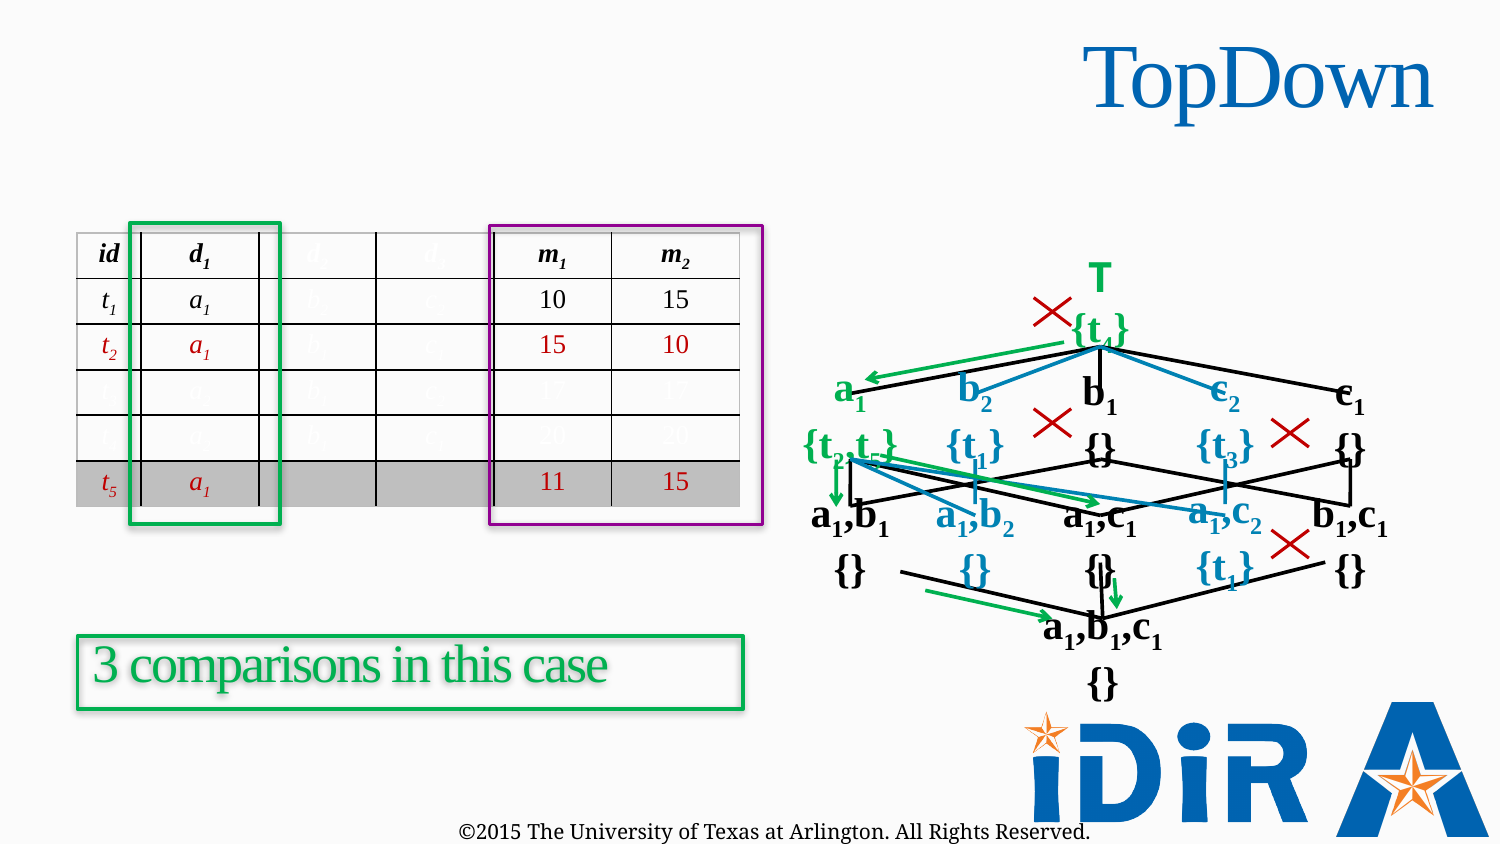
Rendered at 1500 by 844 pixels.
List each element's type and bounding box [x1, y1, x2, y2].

text_box [77, 635, 744, 710]
table_cell [78, 416, 129, 460]
text_box [773, 244, 1428, 686]
table_cell [78, 462, 129, 506]
table_cell [377, 325, 489, 369]
text_box [489, 225, 763, 525]
table_cell [281, 416, 375, 460]
table_header [281, 234, 375, 278]
table_cell [377, 279, 489, 323]
table_cell [377, 371, 489, 414]
text_box [129, 222, 281, 525]
table_cell [377, 416, 489, 460]
table_cell [281, 279, 375, 323]
table_header [78, 234, 129, 278]
table_cell [78, 279, 129, 323]
table_cell [78, 371, 129, 414]
table_header [377, 234, 489, 278]
text_box [458, 818, 1091, 844]
table_cell [78, 325, 129, 369]
picture [1022, 709, 1314, 830]
table_cell [281, 371, 375, 414]
table_cell [281, 325, 375, 369]
table_cell [377, 462, 489, 506]
picture [1336, 702, 1489, 837]
title [63, 28, 1436, 129]
table_cell [281, 462, 375, 506]
